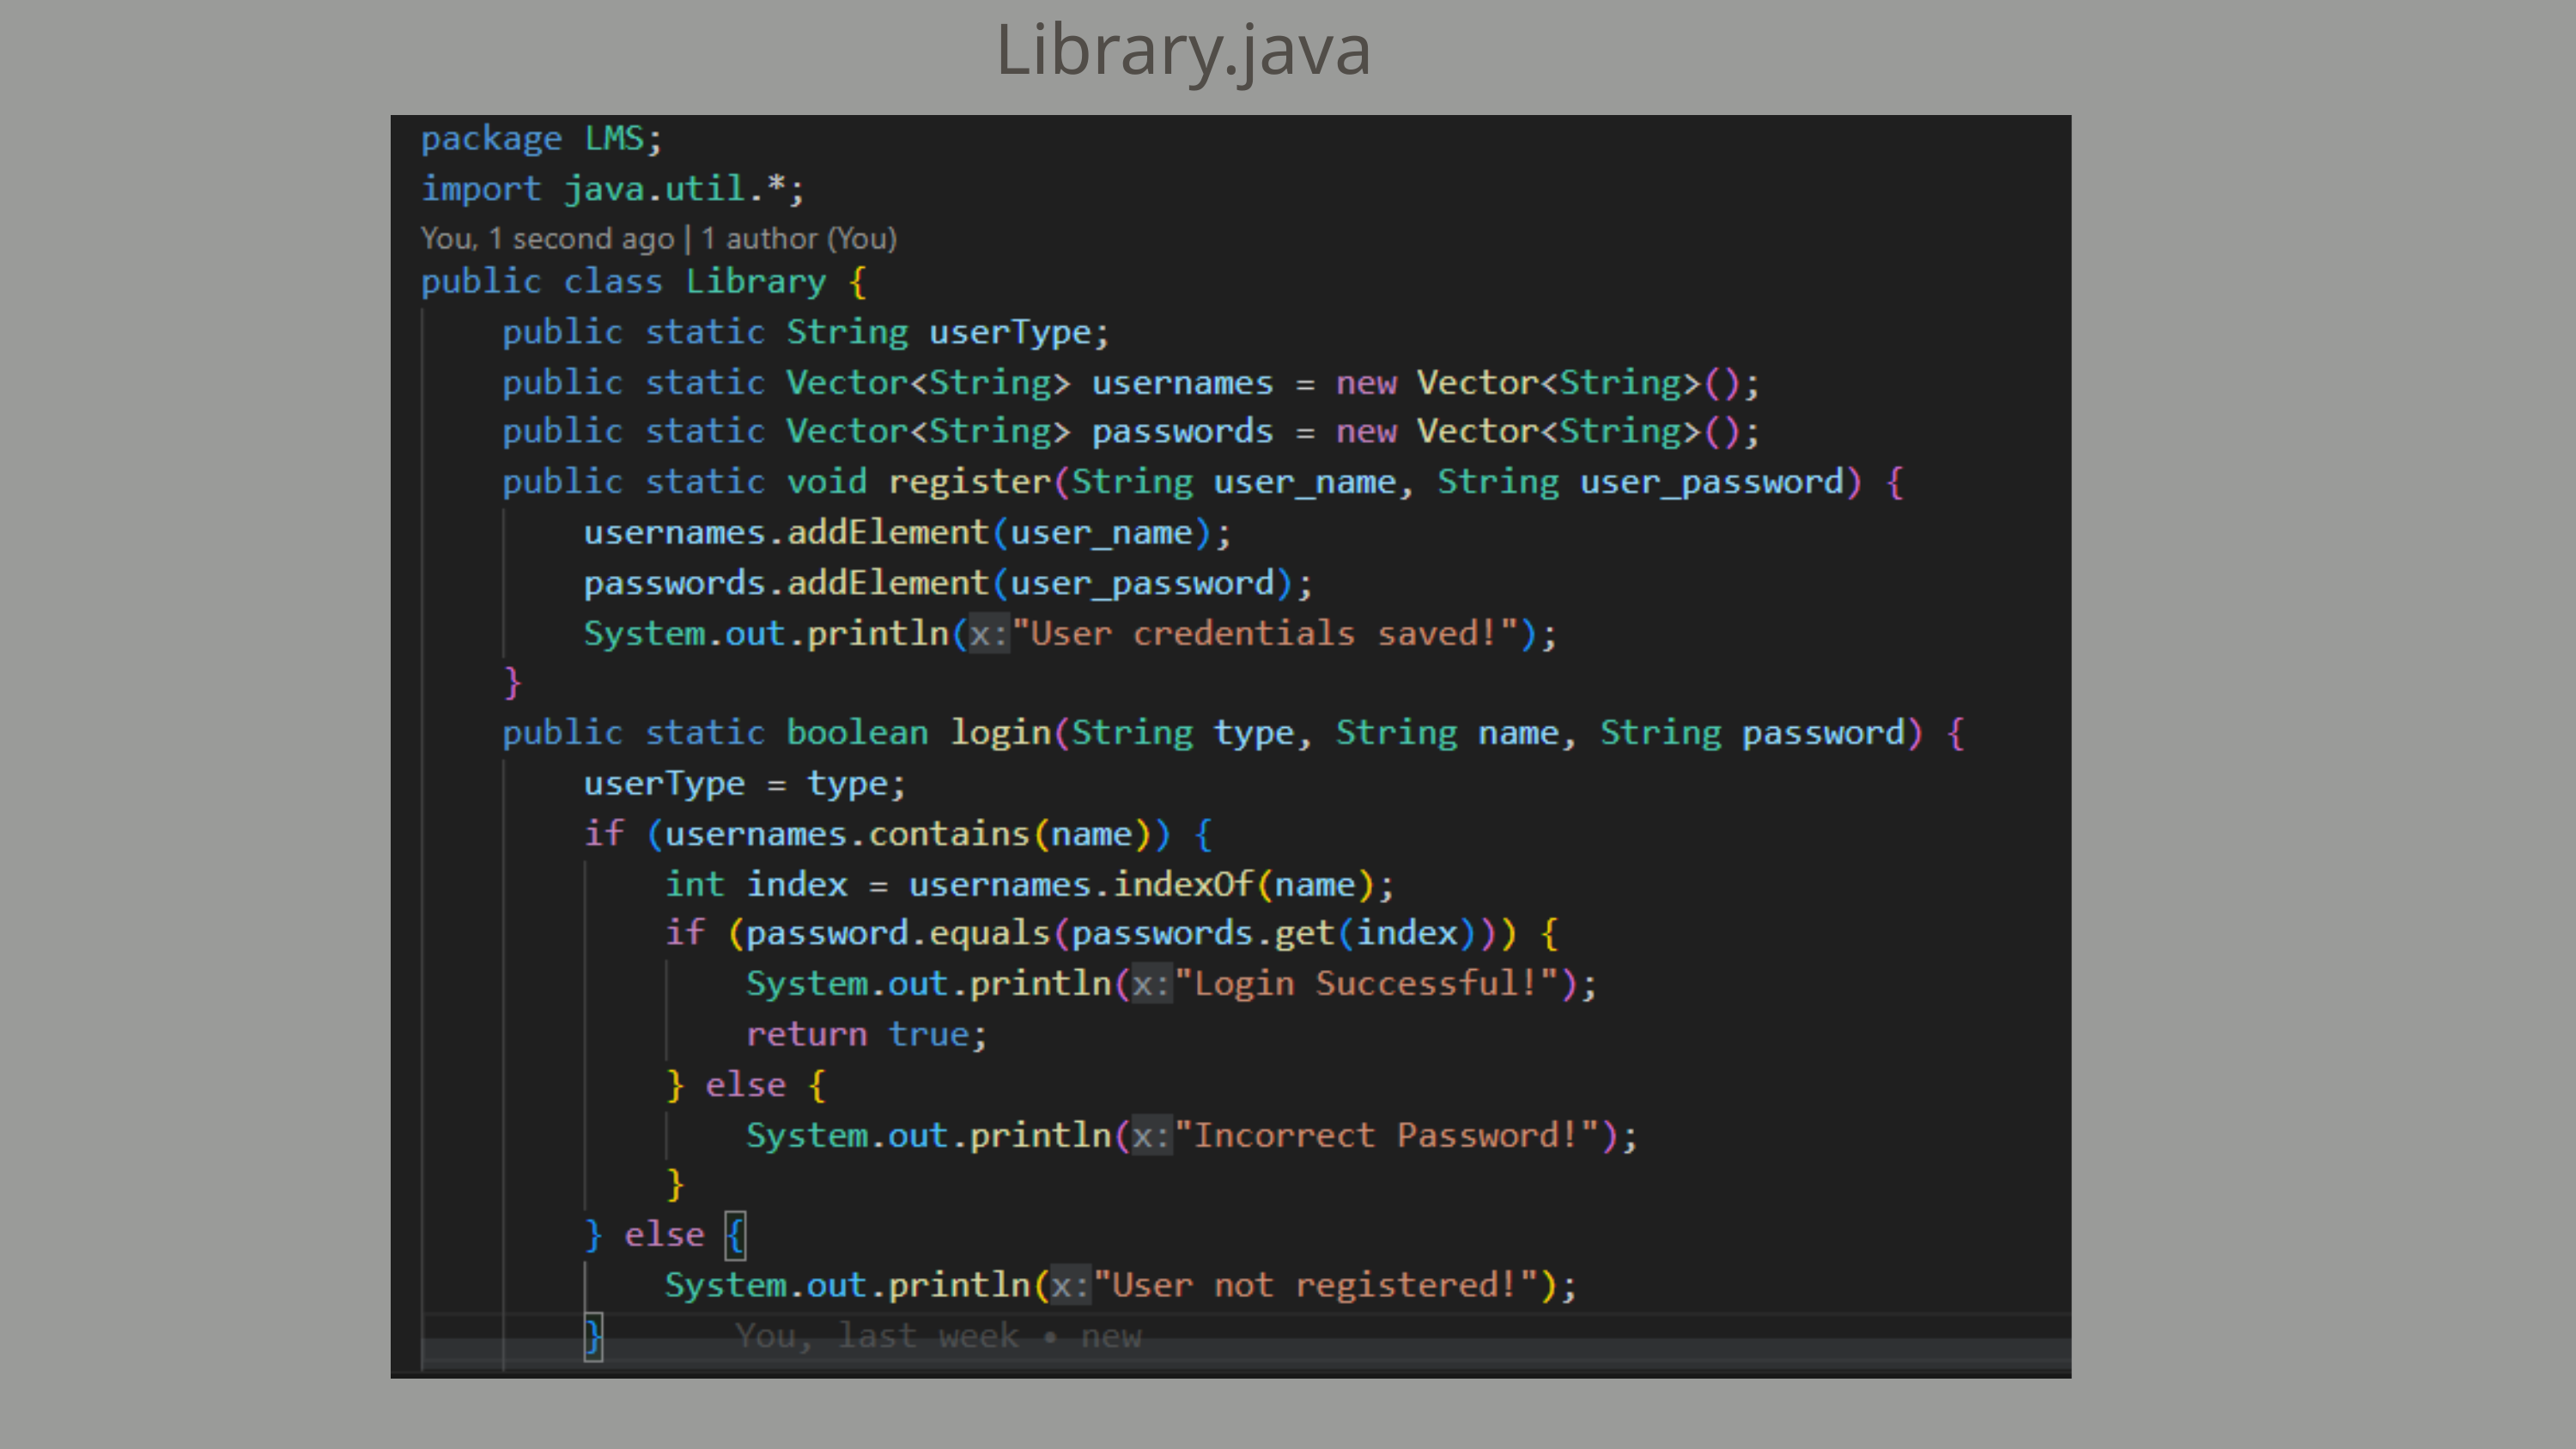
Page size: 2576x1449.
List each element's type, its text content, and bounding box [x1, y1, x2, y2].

text_box [390, 115, 2072, 1379]
text_box Library.java [975, 0, 1411, 89]
